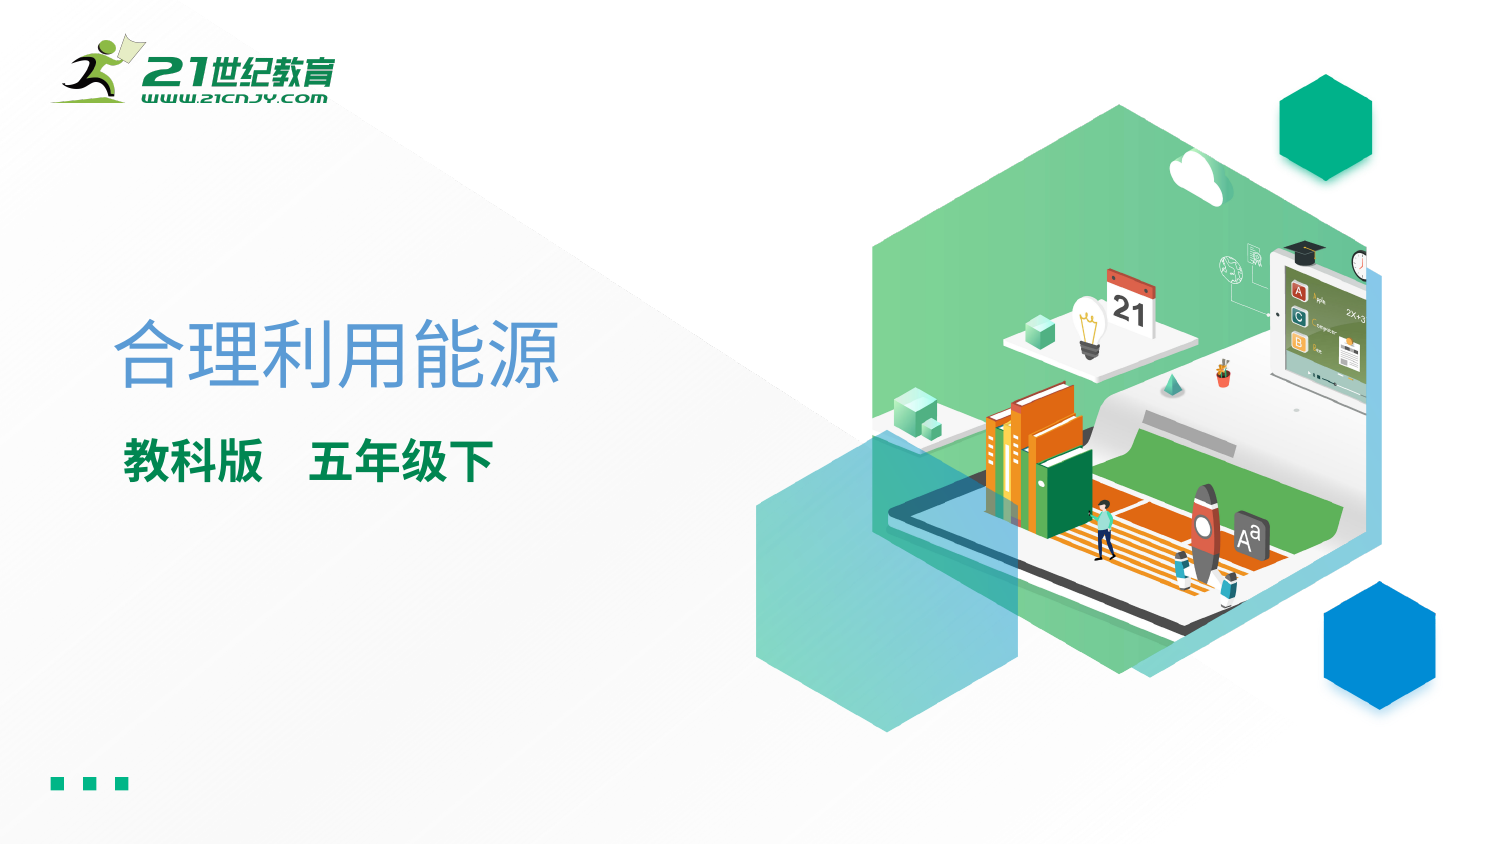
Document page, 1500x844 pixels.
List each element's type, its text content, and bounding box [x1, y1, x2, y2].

text_box 教科版 五年级下 [108, 423, 511, 495]
picture [0, 0, 1488, 844]
text_box 合理利用能源 [96, 299, 674, 416]
